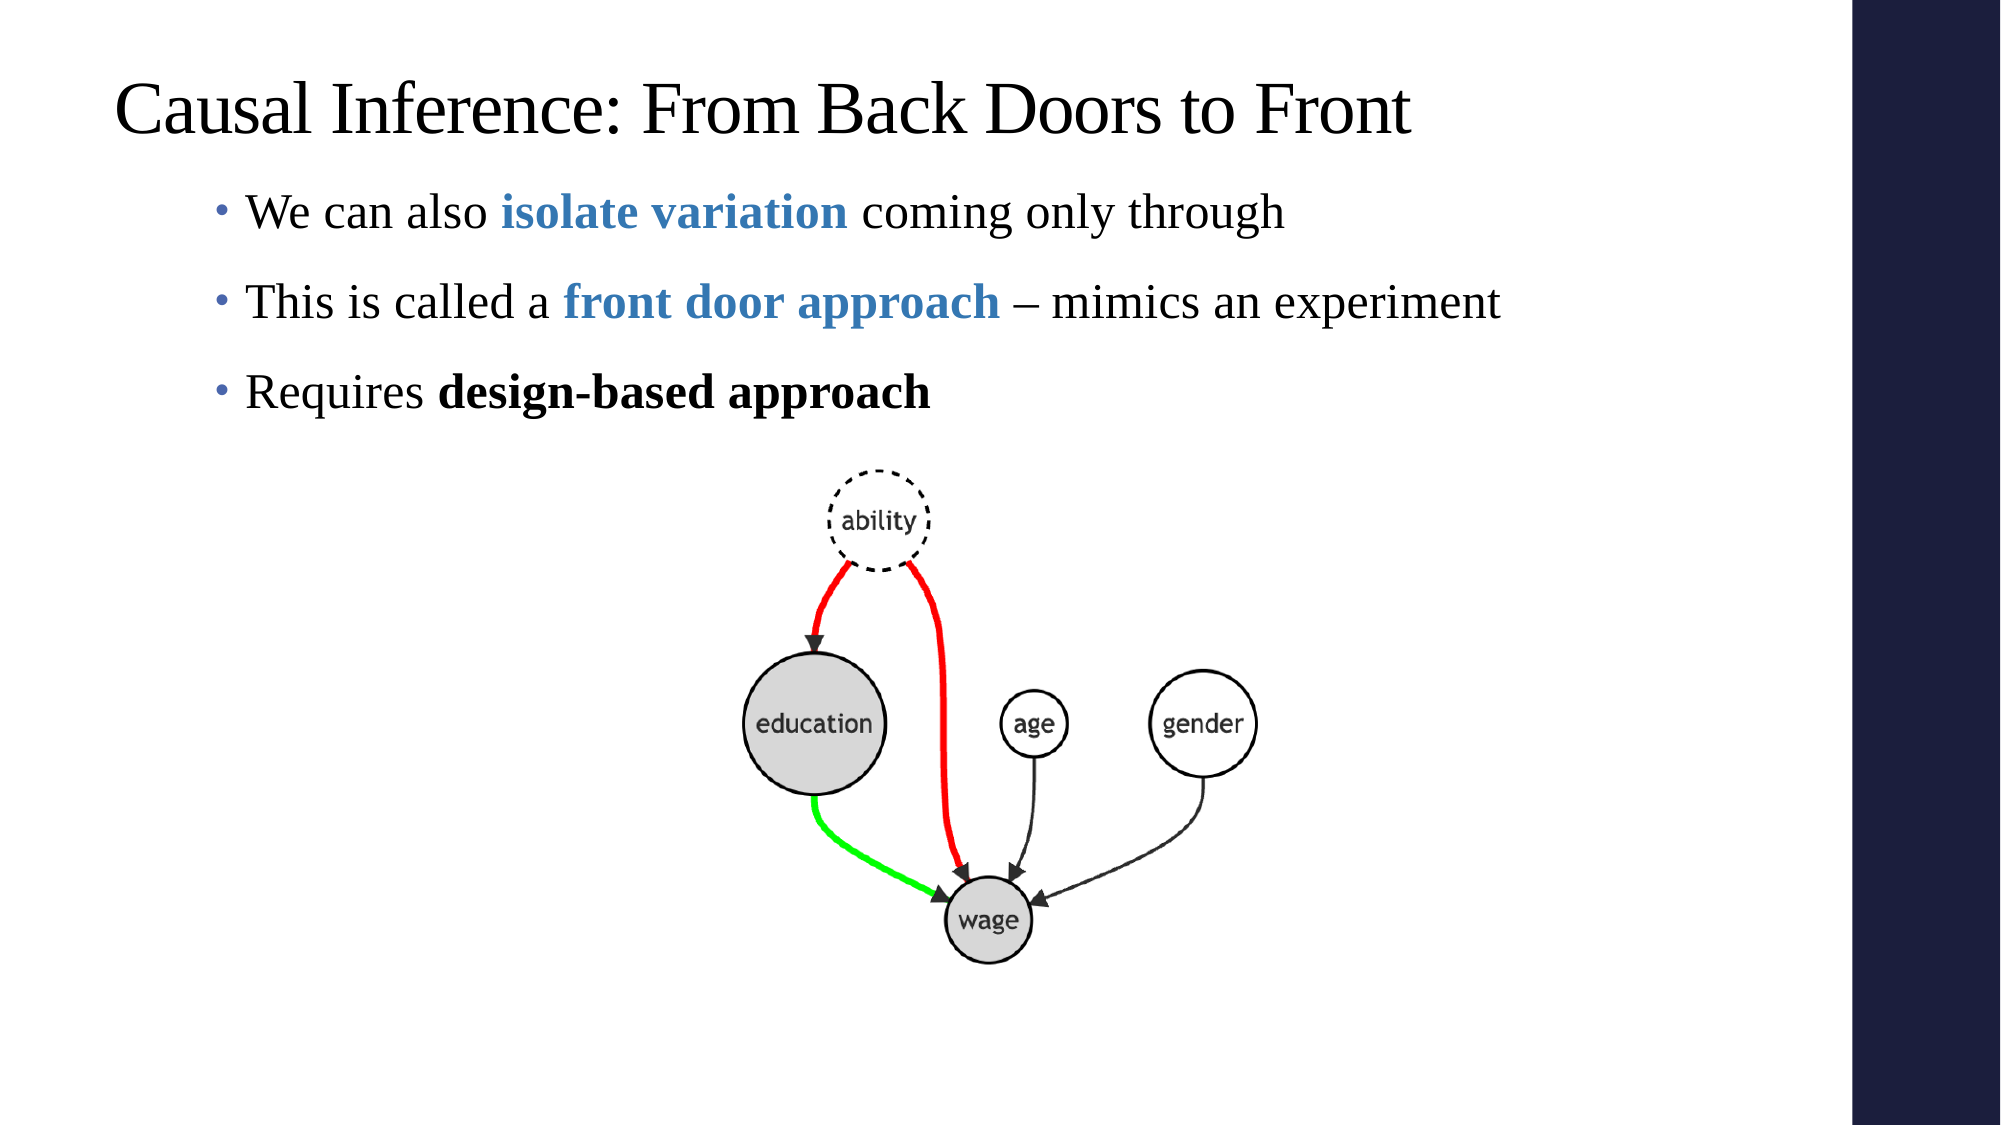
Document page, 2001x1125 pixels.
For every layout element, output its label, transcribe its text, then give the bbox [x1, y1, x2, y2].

picture [399, 457, 1601, 976]
title Causal Inference: From Back Doors to Front [99, 55, 1813, 158]
